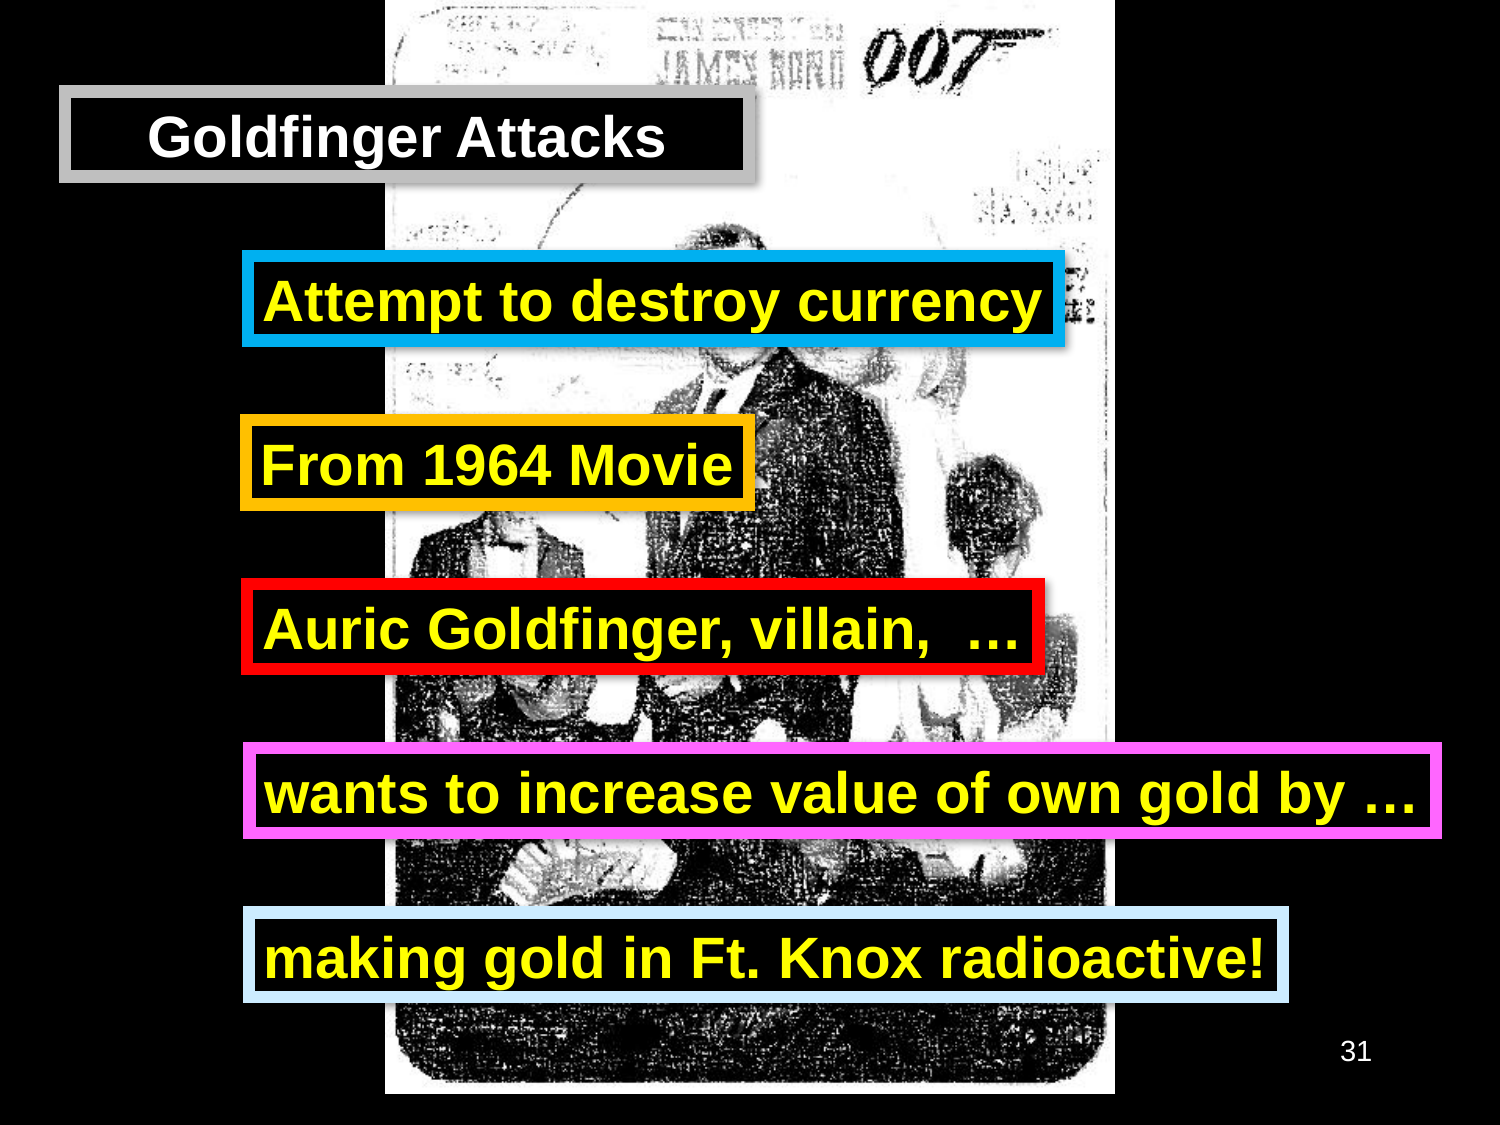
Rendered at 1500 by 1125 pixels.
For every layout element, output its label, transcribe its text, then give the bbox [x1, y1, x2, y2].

text_box wants to increase value of own gold by … [1121, 748, 1437, 833]
text_box Attempt to destroy currency [247, 255, 379, 341]
picture [384, 0, 1115, 1094]
text_box Goldfinger Attacks [64, 91, 379, 177]
text_box Auric Goldfinger, villain, … [247, 584, 379, 669]
text_box making gold in Ft. Knox radioactive! [1121, 912, 1283, 998]
text_box wants to increase value of own gold by … [249, 748, 379, 833]
text_box From 1964 Movie [245, 420, 379, 505]
text_box making gold in Ft. Knox radioactive! [249, 912, 379, 998]
picture [384, 263, 1052, 333]
slide_number 31 [1117, 1024, 1388, 1101]
